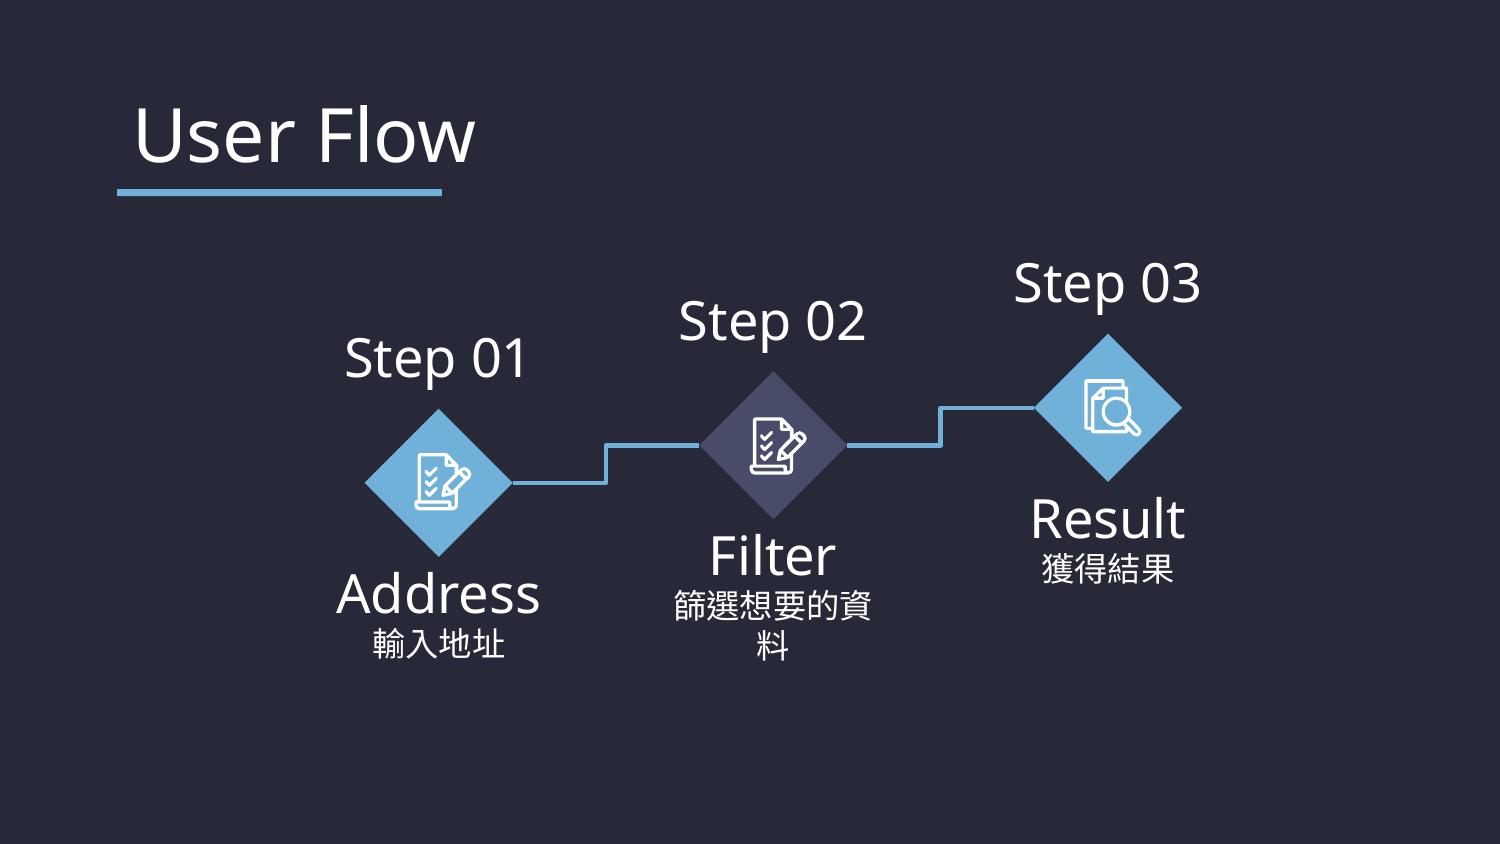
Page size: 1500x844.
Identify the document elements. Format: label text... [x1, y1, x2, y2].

title User Flow [116, 88, 1383, 177]
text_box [642, 291, 905, 718]
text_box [847, 407, 1035, 446]
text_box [414, 452, 473, 511]
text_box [307, 328, 570, 756]
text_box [977, 253, 1239, 681]
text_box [512, 445, 700, 484]
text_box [749, 417, 808, 475]
